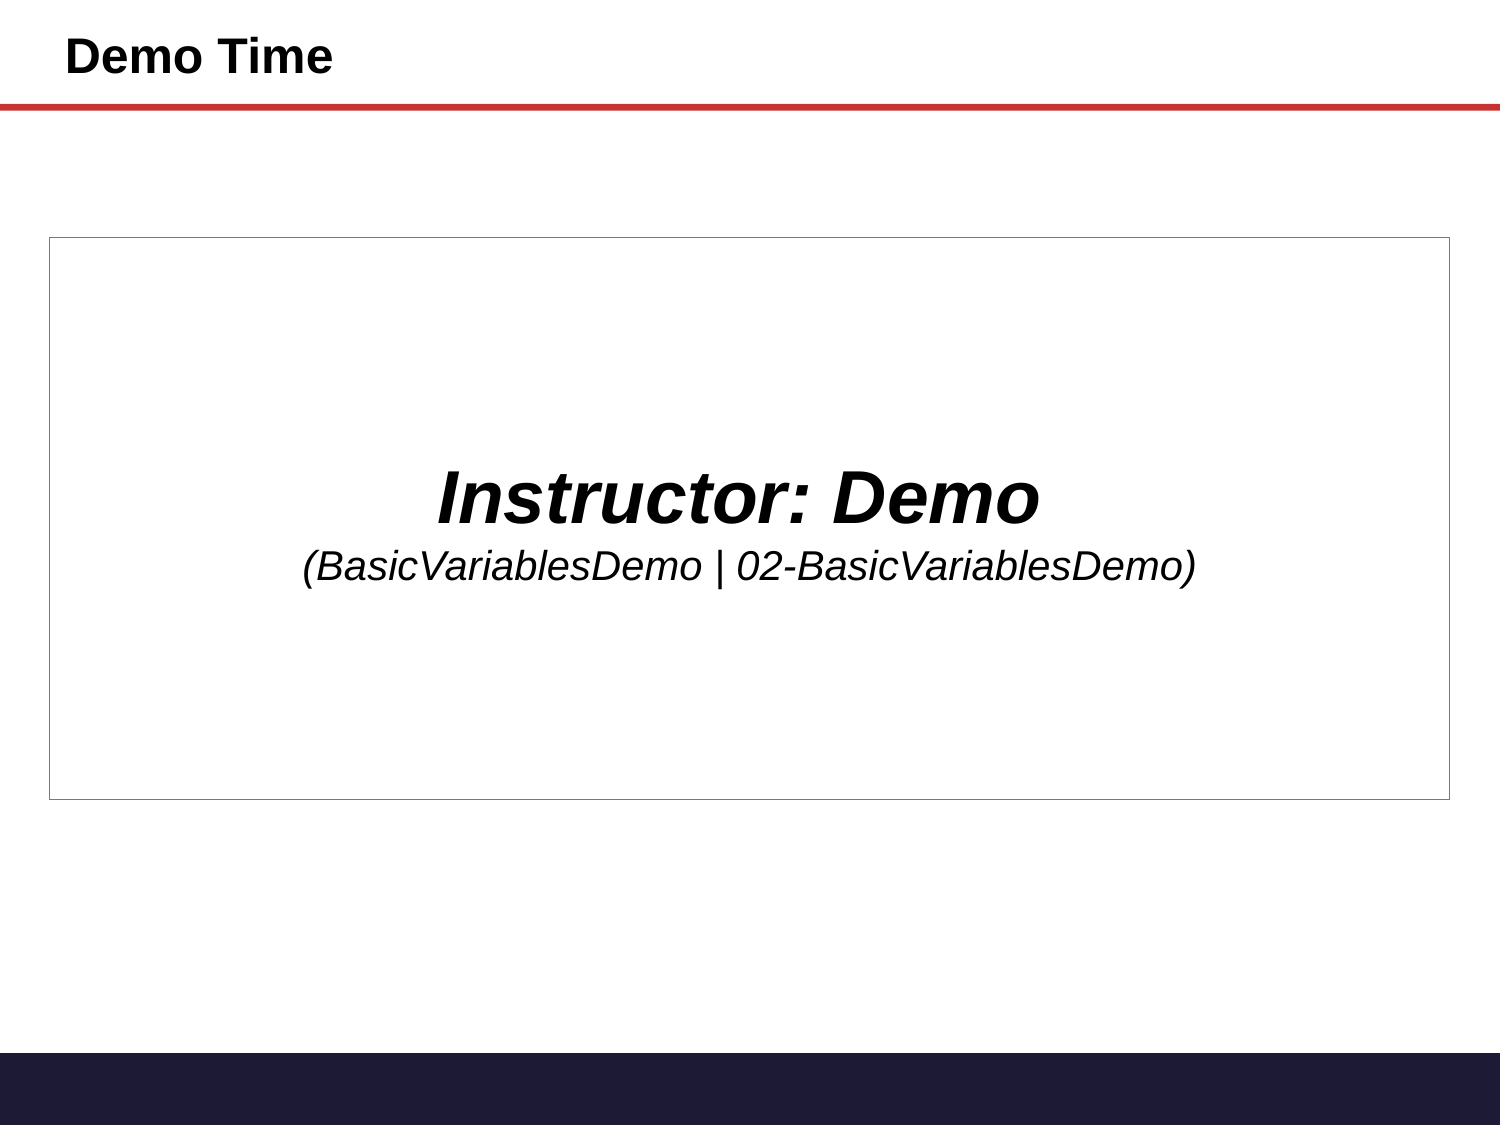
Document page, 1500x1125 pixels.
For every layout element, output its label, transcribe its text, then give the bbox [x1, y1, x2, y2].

text_box Instructor: Demo (BasicVariablesDemo | 02-BasicVariablesDemo) [49, 237, 1450, 800]
text_box Demo Time [50, 0, 948, 108]
